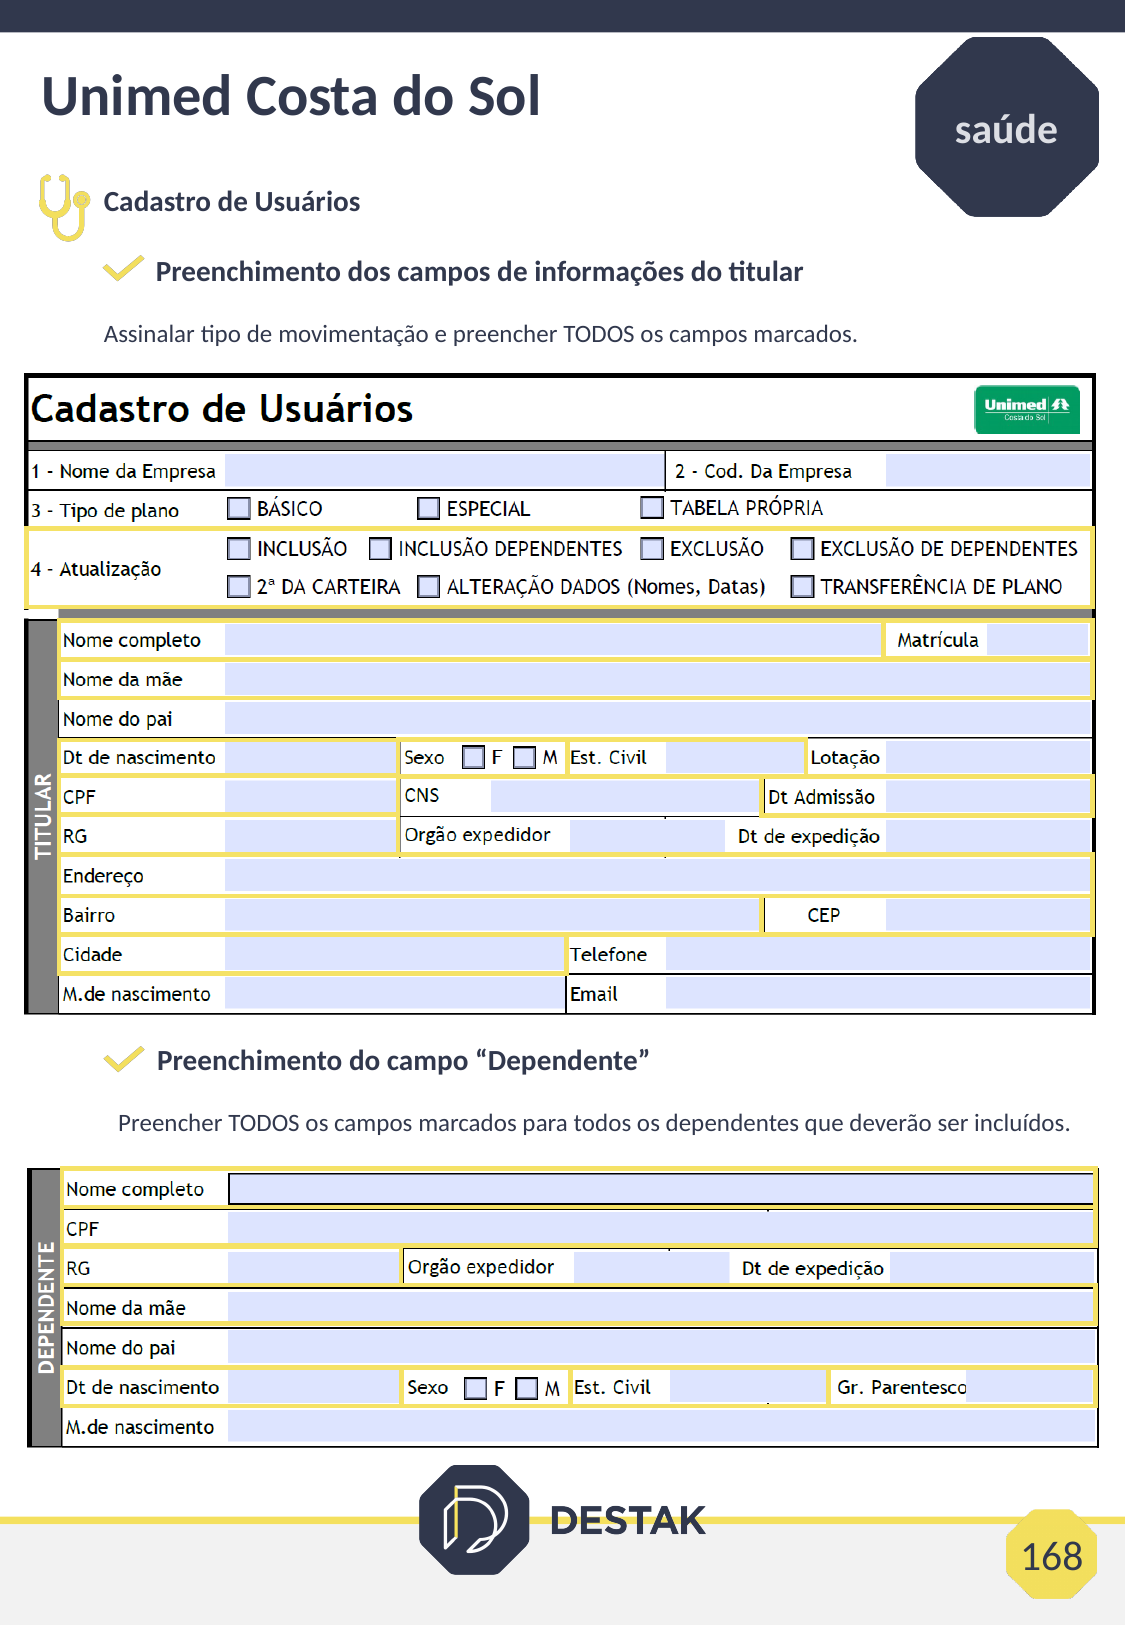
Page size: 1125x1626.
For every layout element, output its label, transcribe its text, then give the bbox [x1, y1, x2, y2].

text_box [26, 1168, 1099, 1448]
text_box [29, 172, 977, 358]
picture [1006, 1509, 1097, 1599]
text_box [102, 1033, 1099, 1146]
picture [419, 1465, 706, 1575]
text_box Unimed Costa do Sol [26, 51, 862, 143]
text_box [23, 372, 1096, 1015]
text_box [914, 37, 1099, 217]
